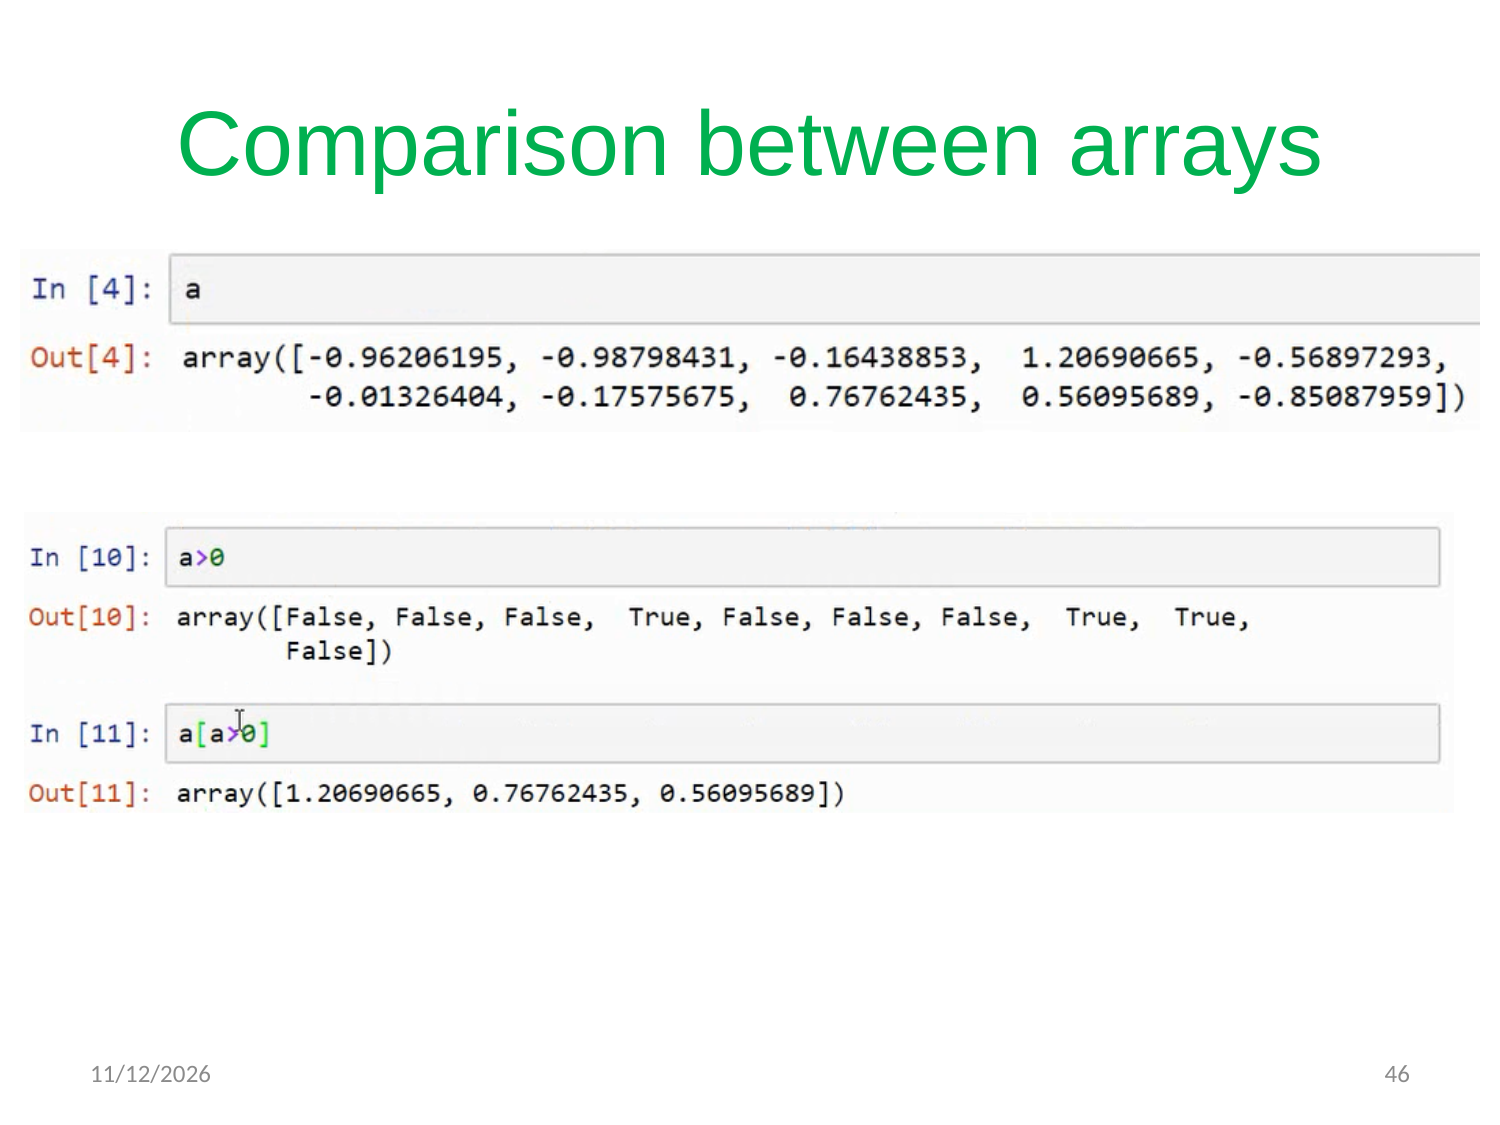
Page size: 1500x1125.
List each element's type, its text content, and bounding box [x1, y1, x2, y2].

slide_number 46 [1074, 1042, 1425, 1103]
picture [19, 249, 1480, 432]
title Comparison between arrays [75, 45, 1425, 233]
picture [24, 512, 1455, 813]
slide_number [75, 1042, 425, 1103]
